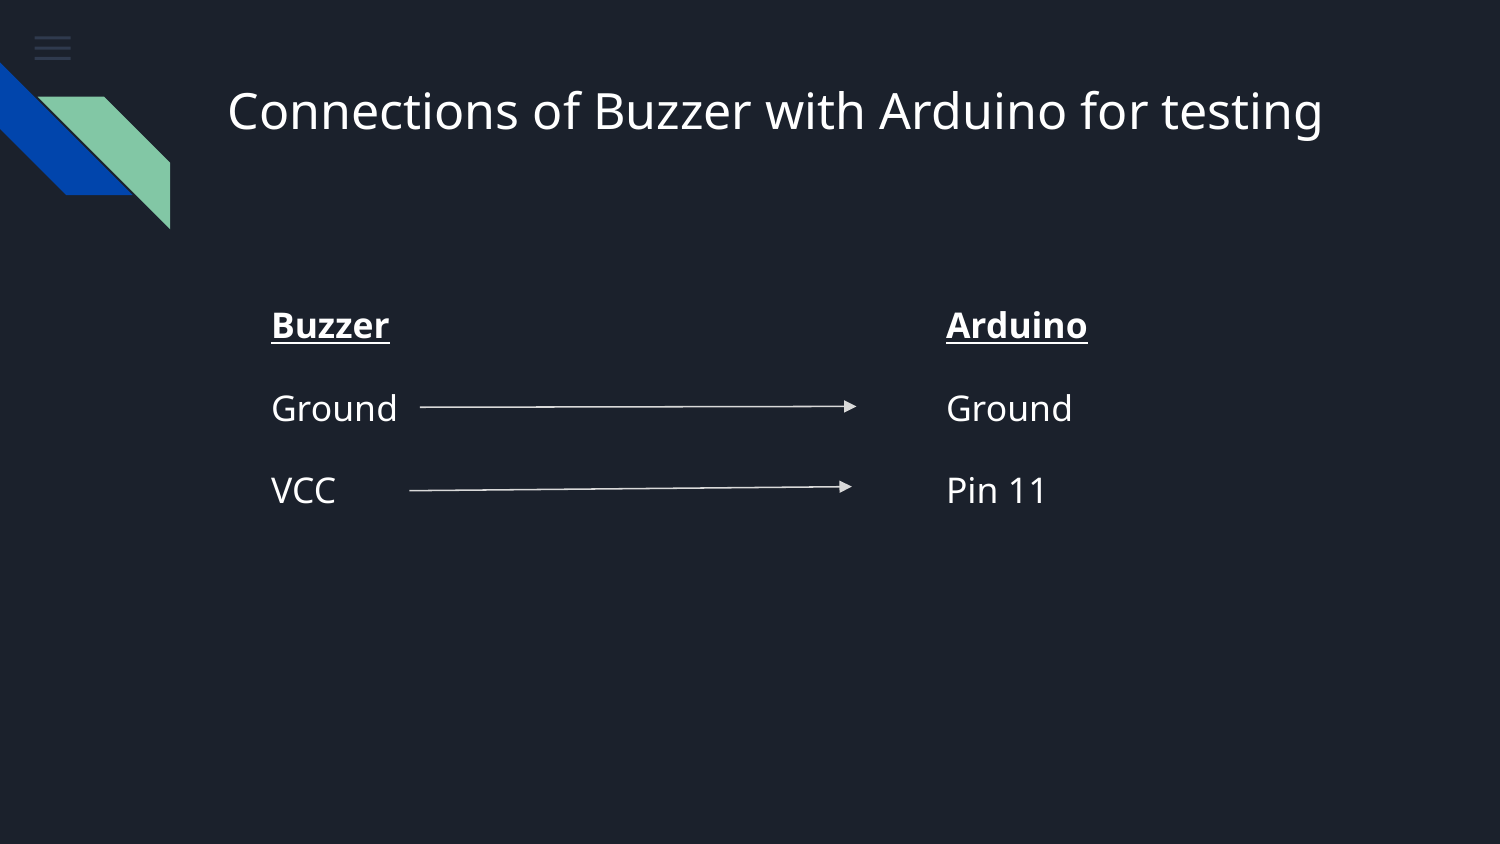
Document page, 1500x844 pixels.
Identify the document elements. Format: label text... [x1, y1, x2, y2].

list Buzzer Arduino Ground Ground VCC Pin 11 [180, 206, 1394, 776]
title Connections of Buzzer with Arduino for testing [212, 64, 1368, 206]
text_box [409, 486, 853, 491]
